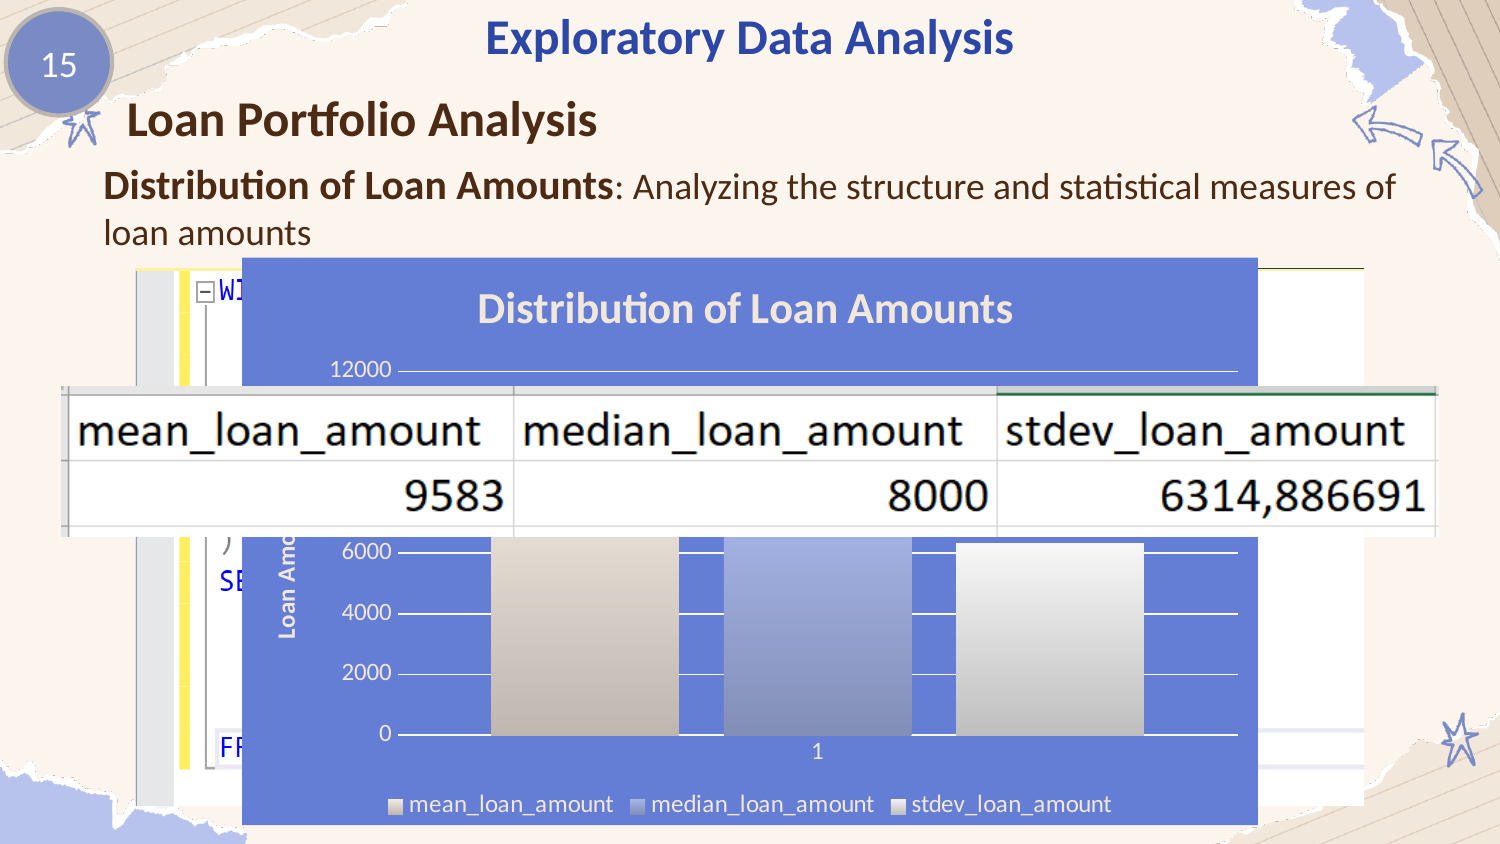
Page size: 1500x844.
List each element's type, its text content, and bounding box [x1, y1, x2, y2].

text_box Exploratory Data Analysis [299, 0, 1200, 72]
chart [241, 257, 1259, 386]
text_box Loan Portfolio Analysis [112, 79, 668, 154]
chart [241, 537, 1259, 826]
picture [0, 0, 1500, 844]
text_box Distribution of Loan Amounts: Analyzing the structure and statistical measures of loan amounts [88, 150, 1447, 260]
text_box 15 [3, 7, 115, 118]
